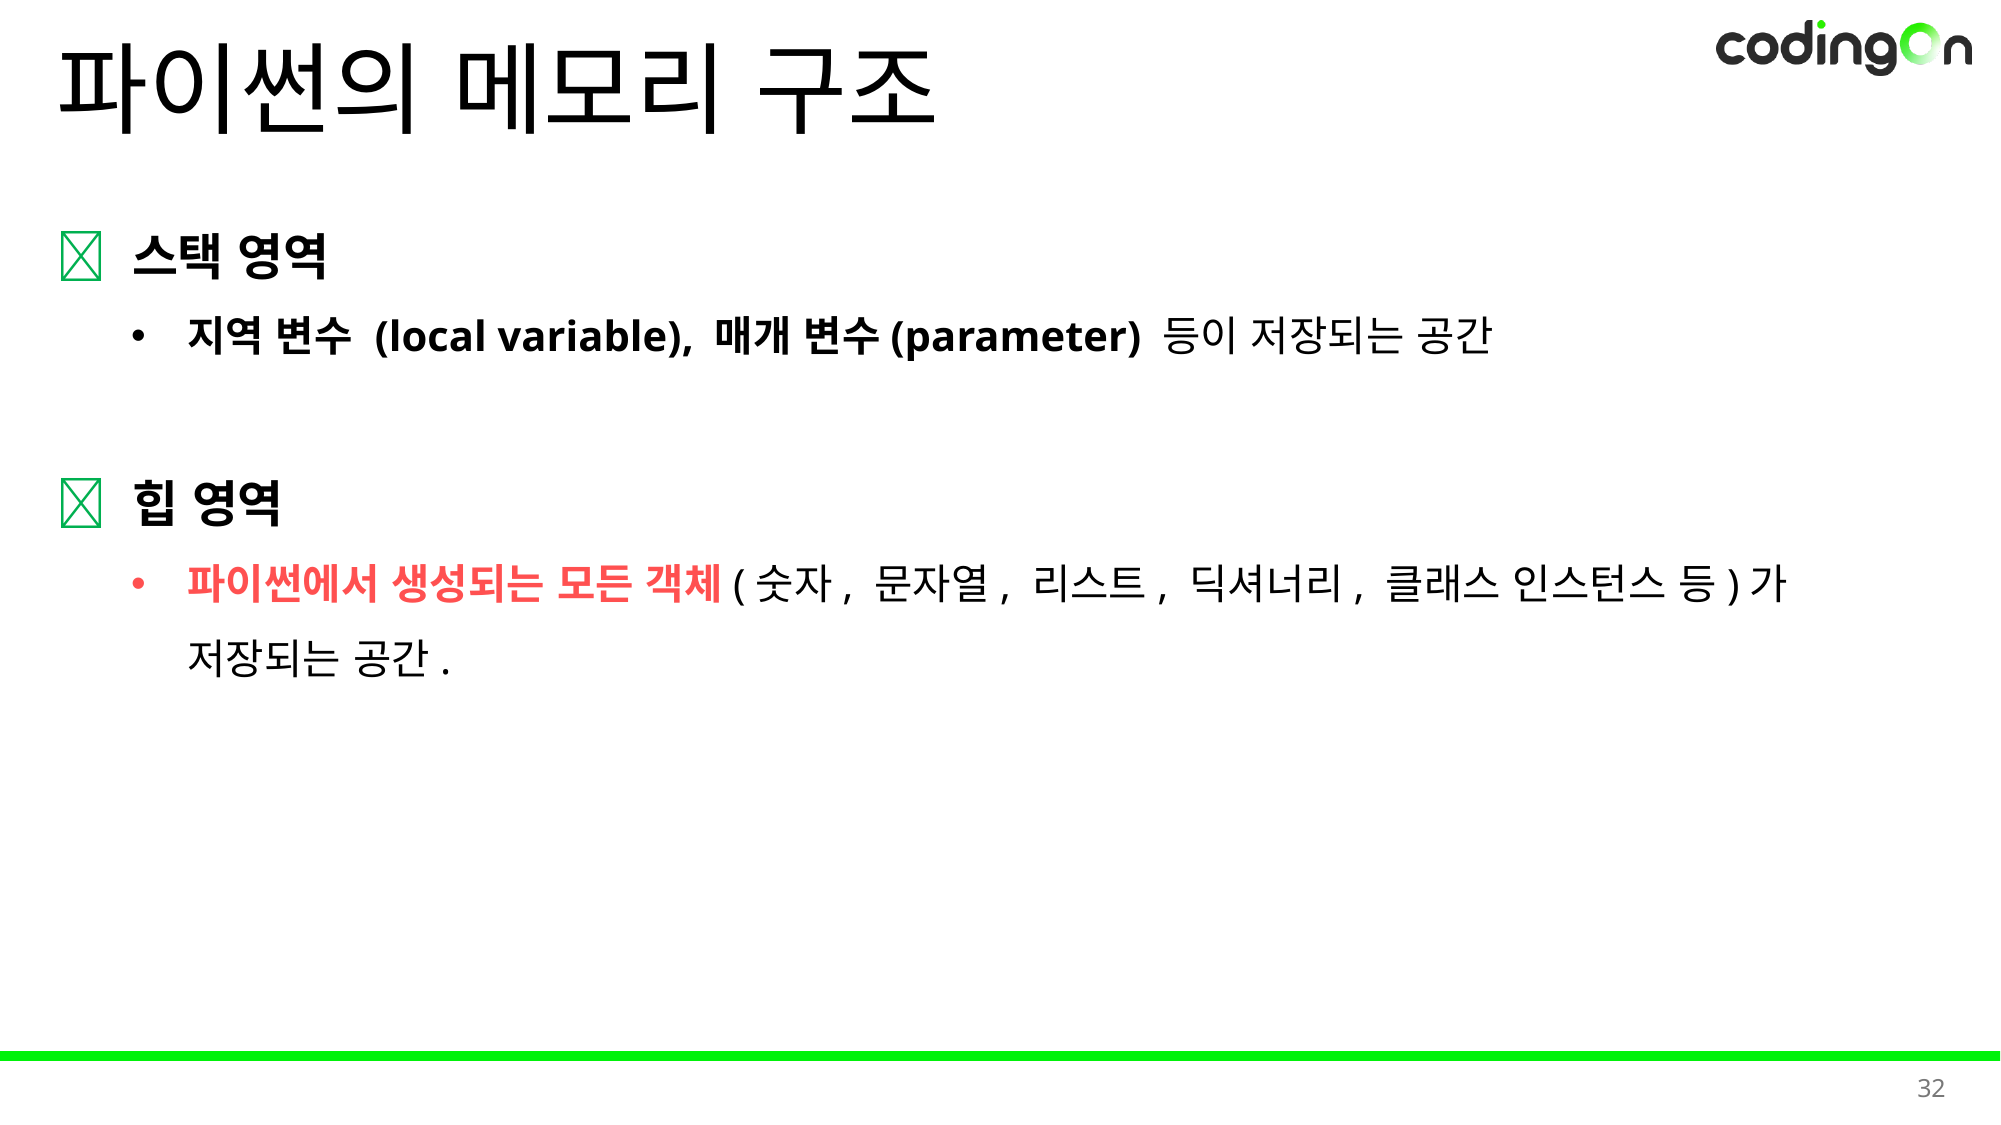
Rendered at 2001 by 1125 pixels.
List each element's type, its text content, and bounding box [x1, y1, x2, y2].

picture [1767, 20, 1972, 76]
title 파이썬의 메모리 구조 [41, 0, 1767, 188]
text_box 💡 스택 영역 지역 변수 (local variable), 매개 변수(parameter) 등이 저장되는 공간 💡 힙 영역 파이썬에서 생성되는 모든 객체(숫자, 문자열, 리스트, 딕셔너리, 클래스 인스턴스 등)가 저장되는 공간. [41, 187, 1936, 691]
slide_number 32 [1510, 1059, 1961, 1120]
